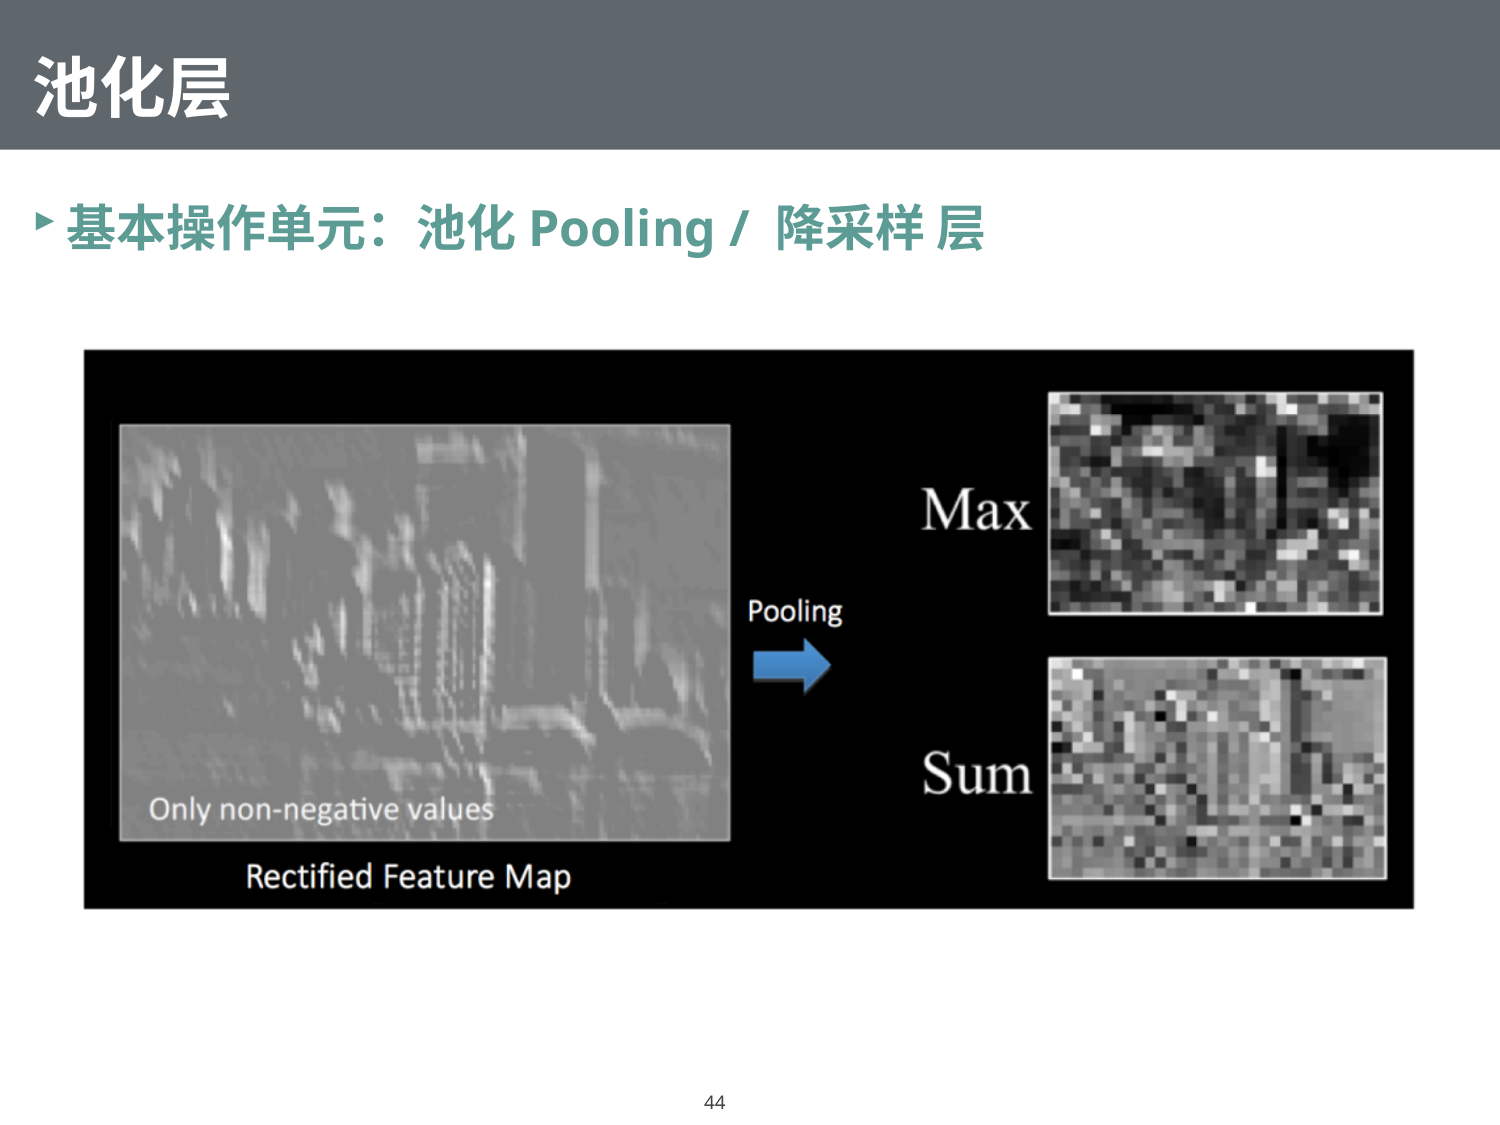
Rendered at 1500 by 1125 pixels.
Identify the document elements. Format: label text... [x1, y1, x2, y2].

list 基本操作单元：池化Pooling / 降采样 层 [17, 173, 1483, 1084]
title 池化层 [17, 16, 1483, 134]
picture [78, 346, 1422, 921]
